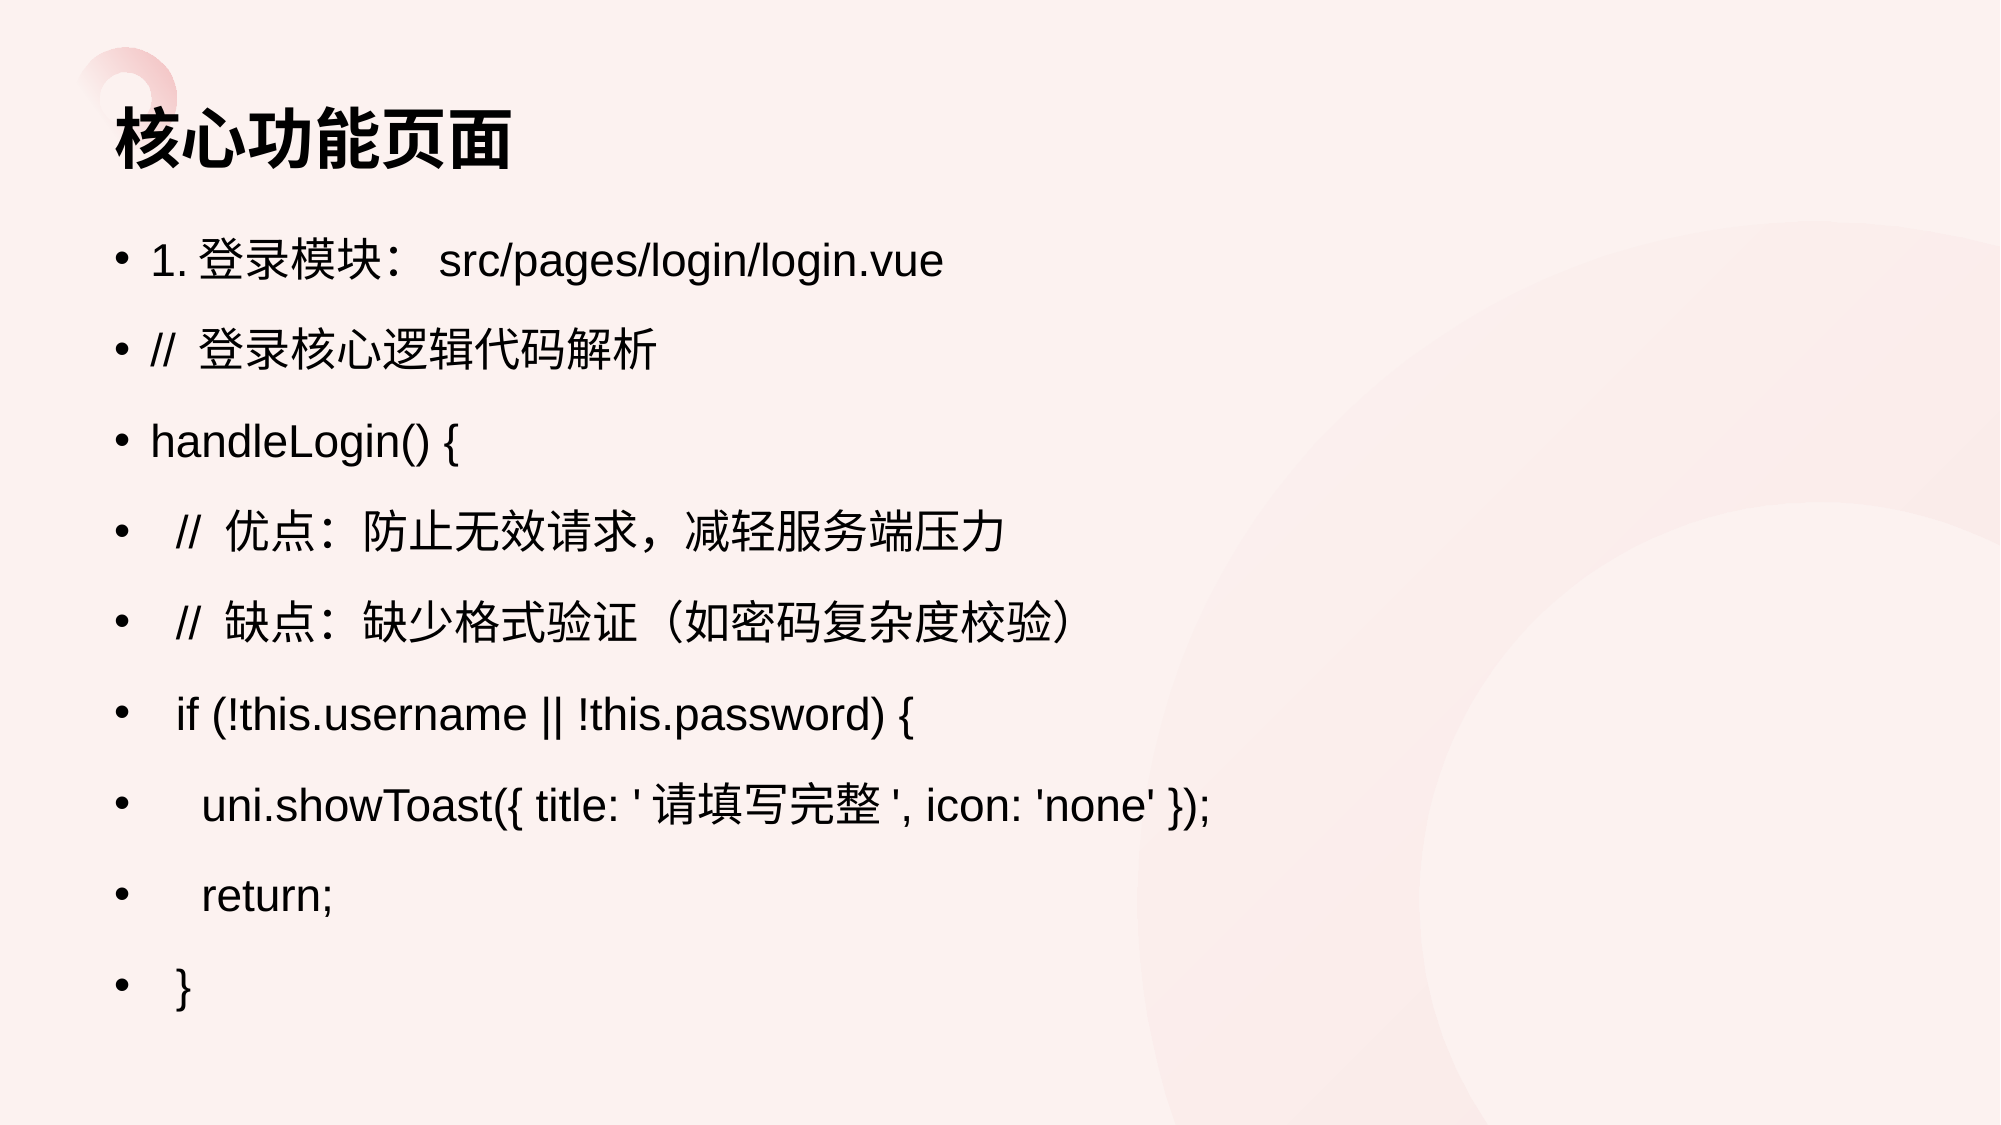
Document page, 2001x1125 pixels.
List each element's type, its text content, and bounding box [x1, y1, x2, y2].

title 核心功能页面 [114, 59, 1886, 178]
list 1.登录模块：src/pages/login/login.vue // 登录核心逻辑代码解析 handleLogin() { // 优点：防止无效请求，减轻服务端压力 // 缺点：缺少格式验证（如密码复杂度校验） if (!this.username || !this.password) { uni.showToast({ title: '请填写完整', icon: 'none' }); return; } [114, 213, 1886, 1013]
